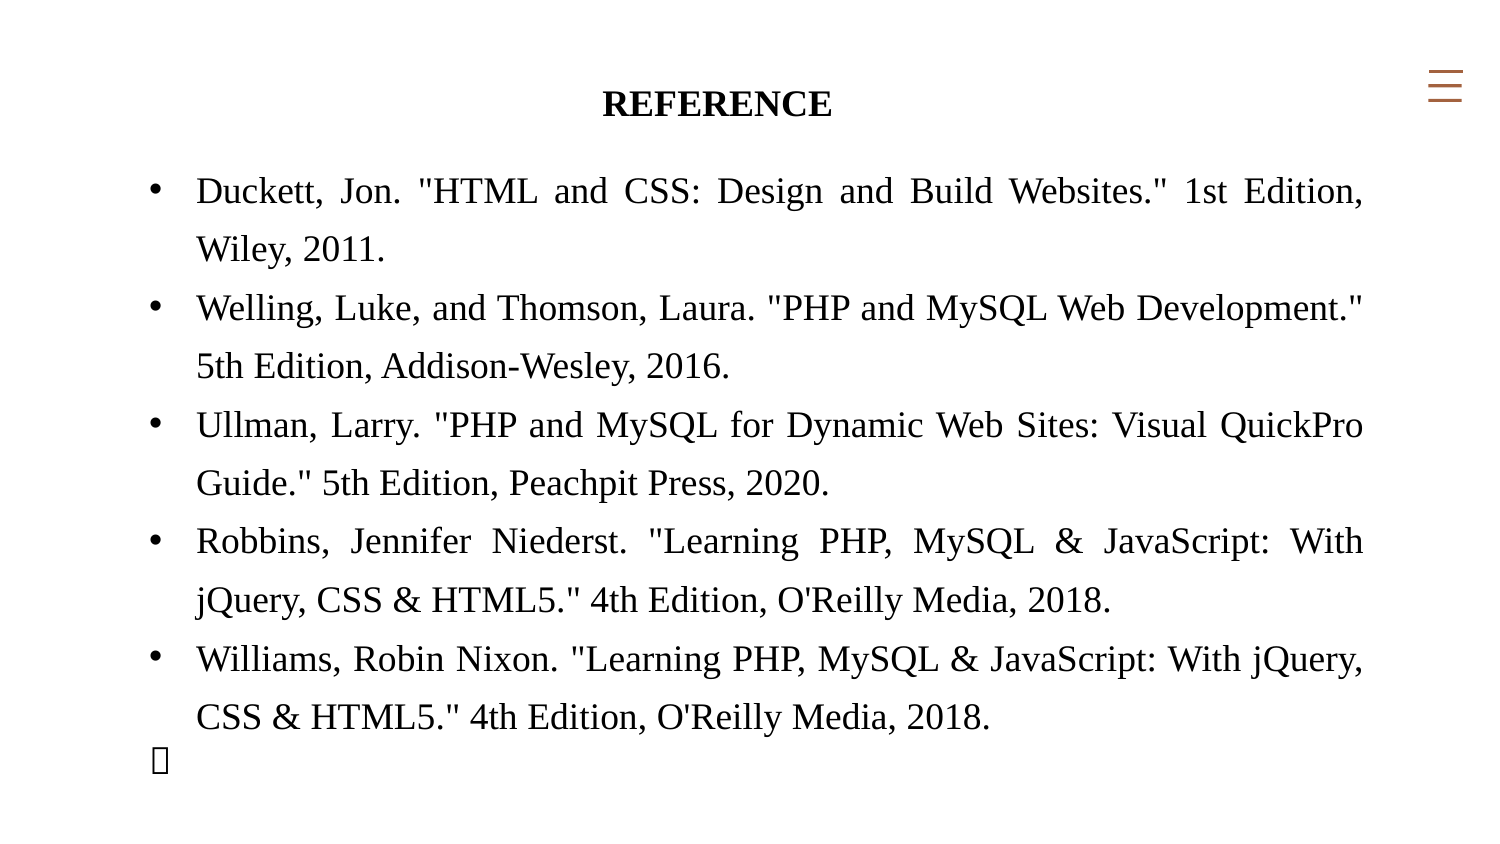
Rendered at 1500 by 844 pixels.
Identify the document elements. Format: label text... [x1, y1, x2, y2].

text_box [1428, 71, 1463, 101]
text_box Duckett, Jon. "HTML and CSS: Design and Build Websites." 1st Edition, Wiley, 2011. Welling, Luke, and Thomson, Laura. "PHP and MySQL Web Development." 5th Edition, Addison-Wesley, 2016. Ullman, Larry. "PHP and MySQL for Dynamic Web Sites: Visual QuickPro Guide." 5th Edition, Peachpit Press, 2020. Robbins, Jennifer Niederst. "Learning PHP, MySQL & JavaScript: With jQuery, CSS & HTML5." 4th Edition, O'Reilly Media, 2018. Williams, Robin Nixon. "Learning PHP, MySQL & JavaScript: With jQuery, CSS & HTML5." 4th Edition, O'Reilly Media, 2018.  [134, 144, 1380, 790]
text_box REFERENCE [587, 71, 1088, 131]
